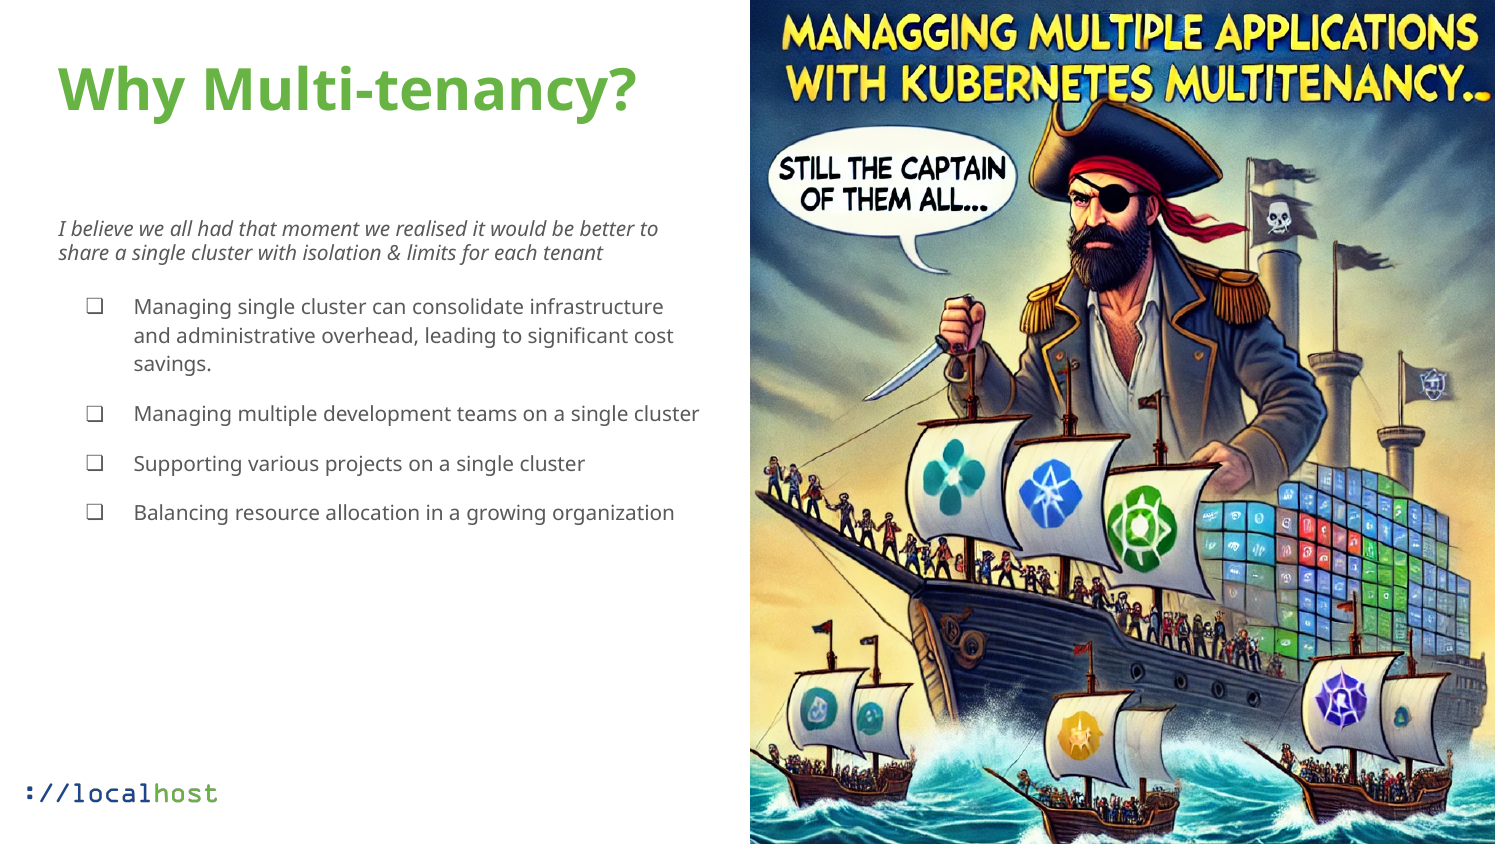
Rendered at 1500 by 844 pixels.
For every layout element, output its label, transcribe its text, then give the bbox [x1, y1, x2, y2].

picture [749, 837, 766, 844]
picture [749, 0, 1496, 844]
title Why Multi-tenancy? [43, 36, 685, 167]
picture [13, 738, 238, 844]
subtitle I believe we all had that moment we realised it would be better to share a single cluster with isolation & limits for each tenant Managing single cluster can consolidate infrastructure and administrative overhead, leading to significant cost savings. Managing multiple development teams on a single cluster Supporting various projects on a single cluster Balancing resource allocation in a growing organization [43, 202, 722, 702]
picture [1348, 835, 1365, 844]
